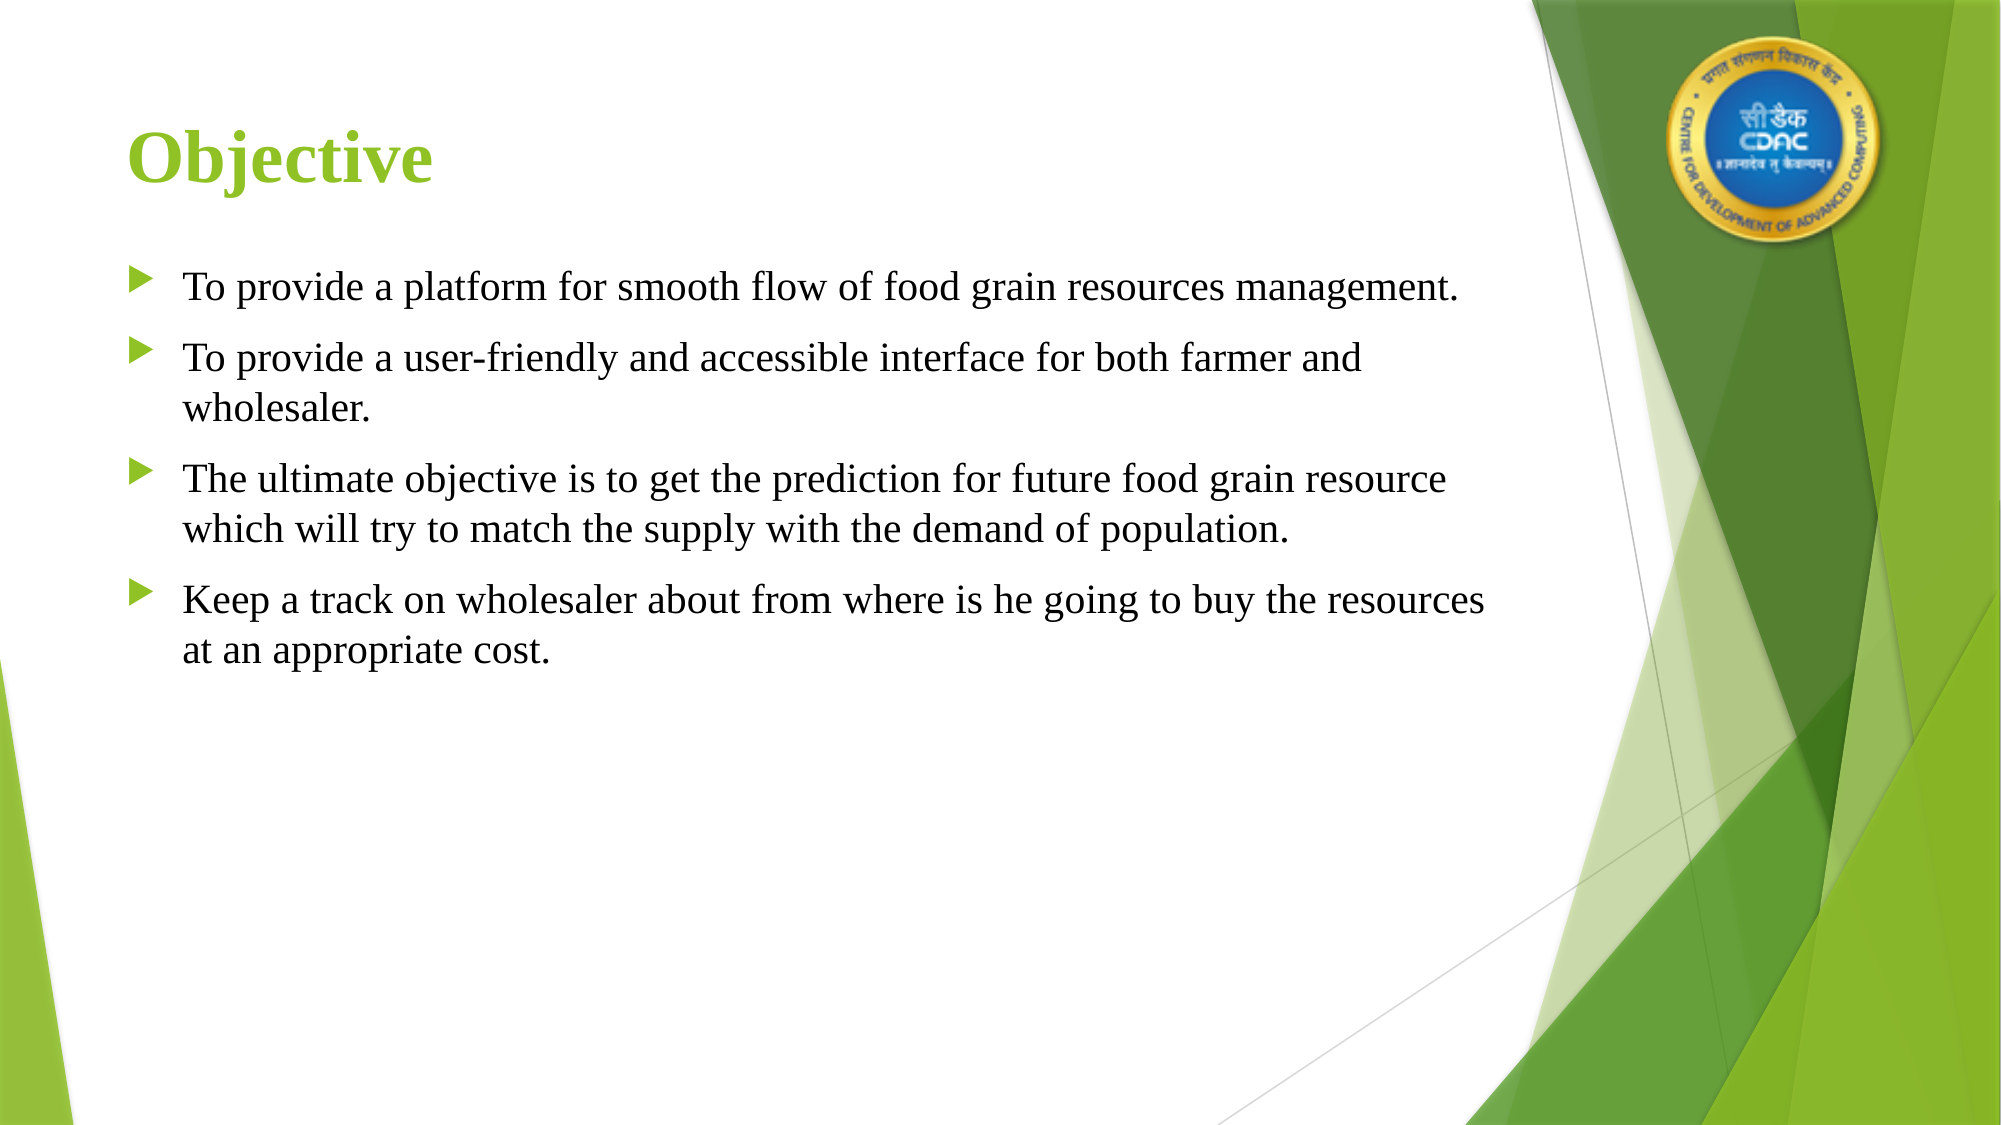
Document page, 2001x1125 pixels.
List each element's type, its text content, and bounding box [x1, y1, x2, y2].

list To provide a platform for smooth flow of food grain resources management. To provide a user-friendly and accessible interface for both farmer and wholesaler. The ultimate objective is to get the prediction for future food grain resource which will try to match the supply with the demand of population. Keep a track on wholesaler about from where is he going to buy the resources at an appropriate cost. [111, 251, 1522, 889]
title Objective [111, 99, 1522, 251]
picture [1665, 36, 1890, 252]
